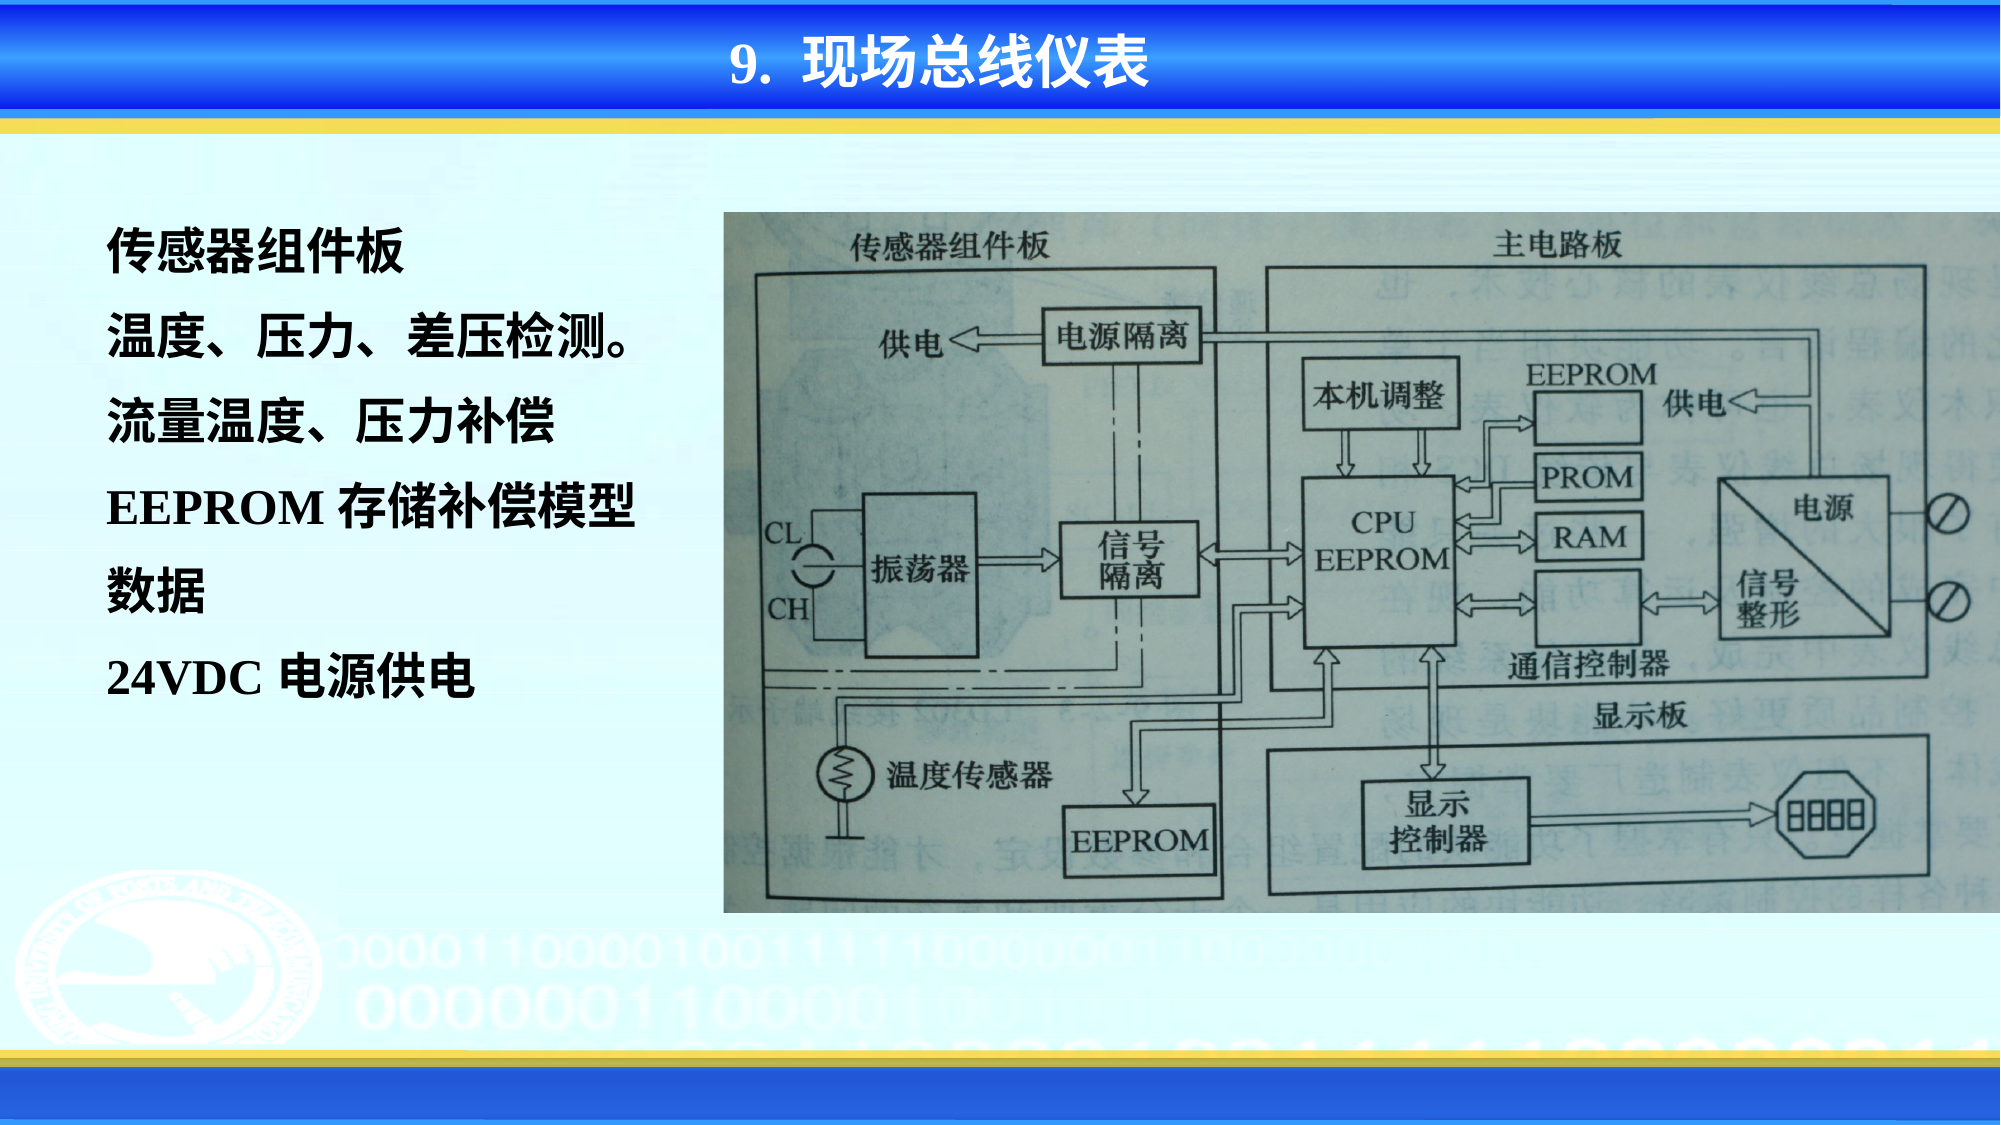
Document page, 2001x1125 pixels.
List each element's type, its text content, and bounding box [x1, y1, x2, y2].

picture [723, 211, 2000, 913]
text_box 传感器组件板 温度、压力、差压检测。 流量温度、压力补偿 EEPROM存储补偿模型 数据 24VDC电源供电 [91, 212, 721, 712]
text_box 9. 现场总线仪表 [541, 17, 1339, 103]
picture [0, 1067, 2000, 1120]
